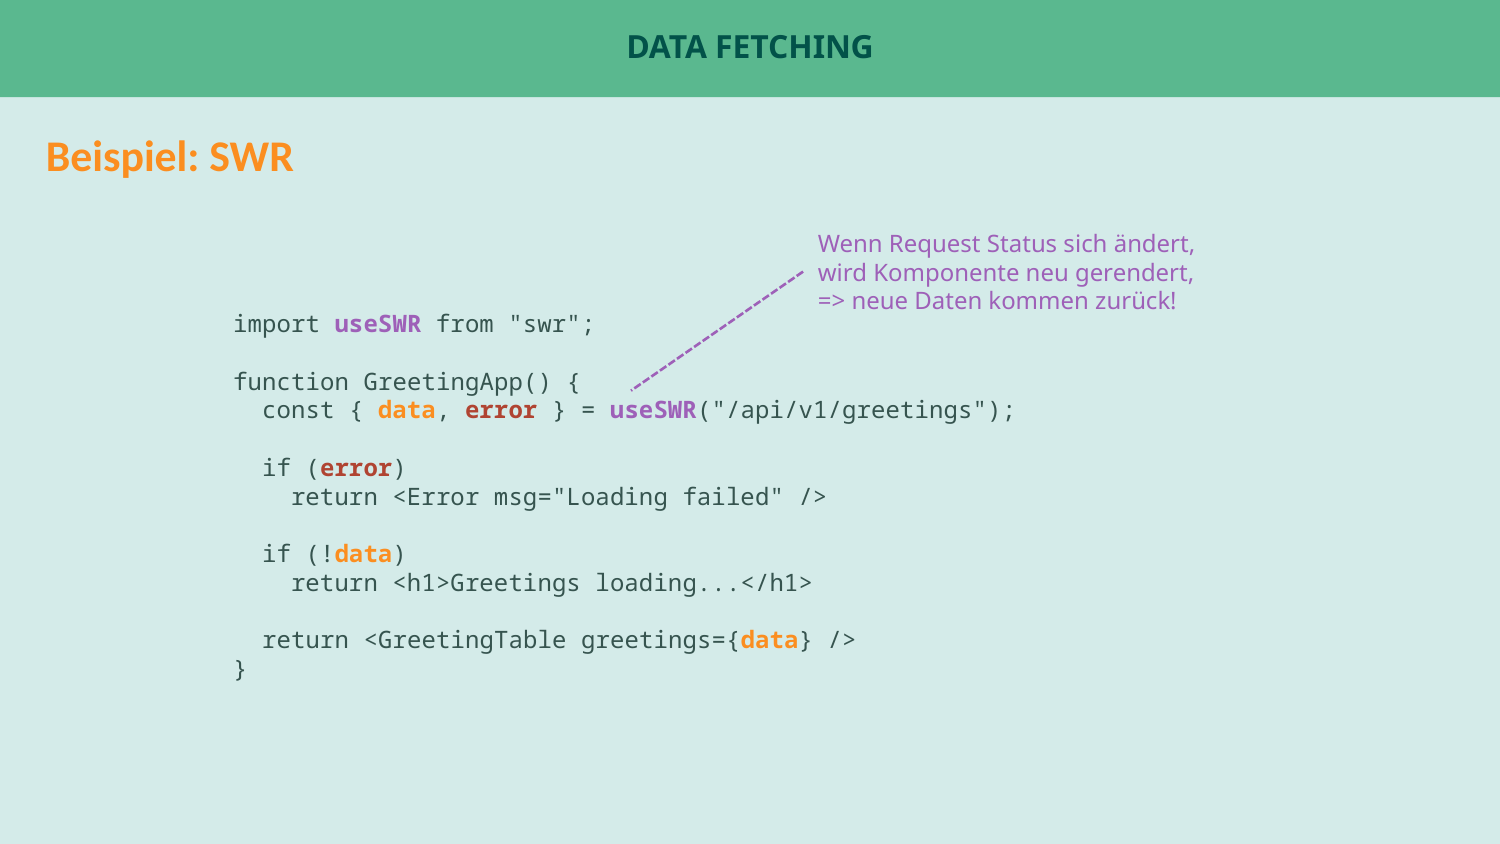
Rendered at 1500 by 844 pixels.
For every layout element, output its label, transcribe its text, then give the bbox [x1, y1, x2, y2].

title Data Fetching [0, 0, 1500, 98]
list Beispiel: SWR [30, 126, 1470, 782]
text_box import useSWR from "swr"; function GreetingApp() { const { data, error } = useSWR("/api/v1/greetings"); if (error) return <Error msg="Loading failed" /> if (!data) return <h1>Greetings loading...</h1> return <GreetingTable greetings={data} /> } [218, 301, 1239, 690]
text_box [631, 272, 804, 391]
text_box Wenn Request Status sich ändert, wird Komponente neu gerendert, => neue Daten kommen zurück! [803, 221, 1413, 323]
